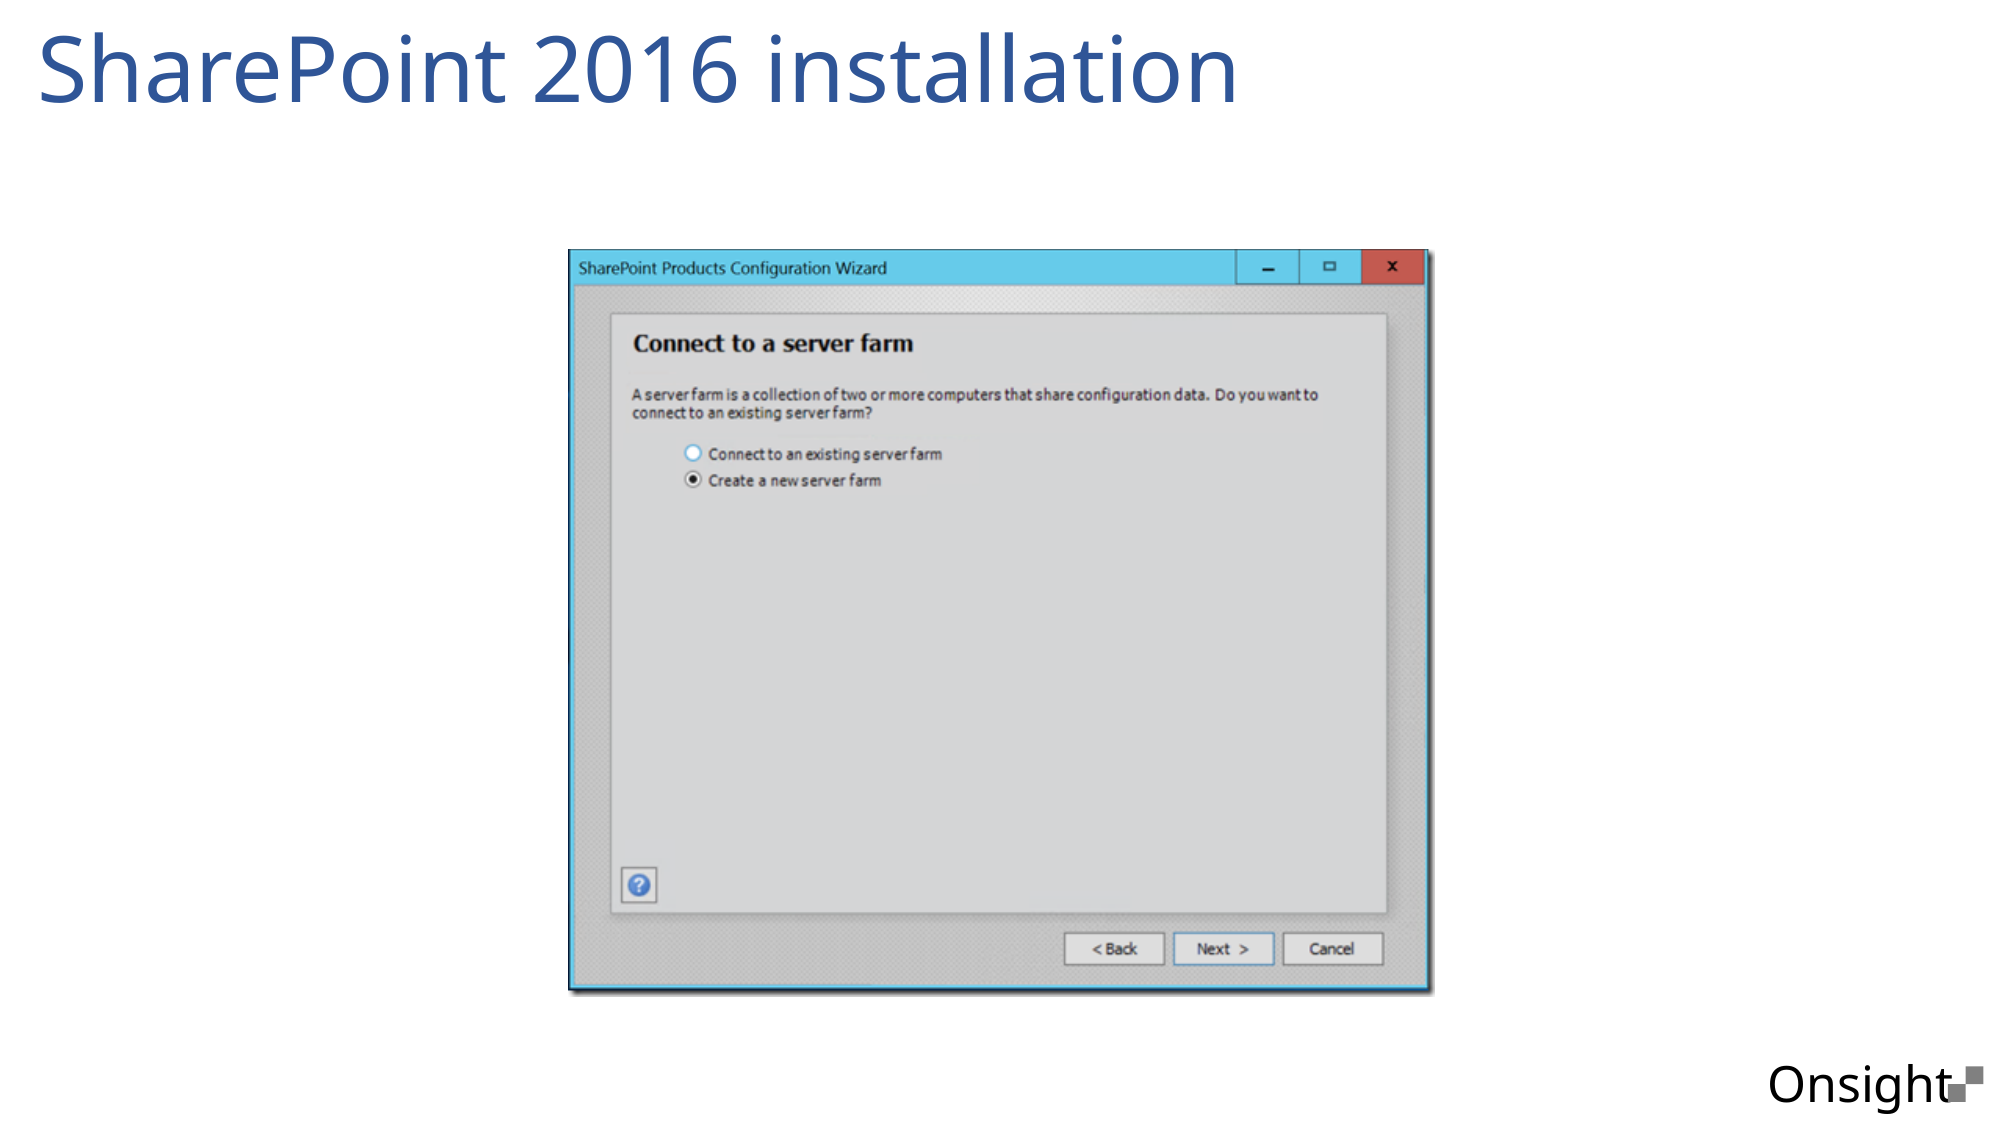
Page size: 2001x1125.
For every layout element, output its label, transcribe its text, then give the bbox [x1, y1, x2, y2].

picture [568, 249, 1435, 997]
title SharePoint 2016 installation [22, 15, 1982, 152]
